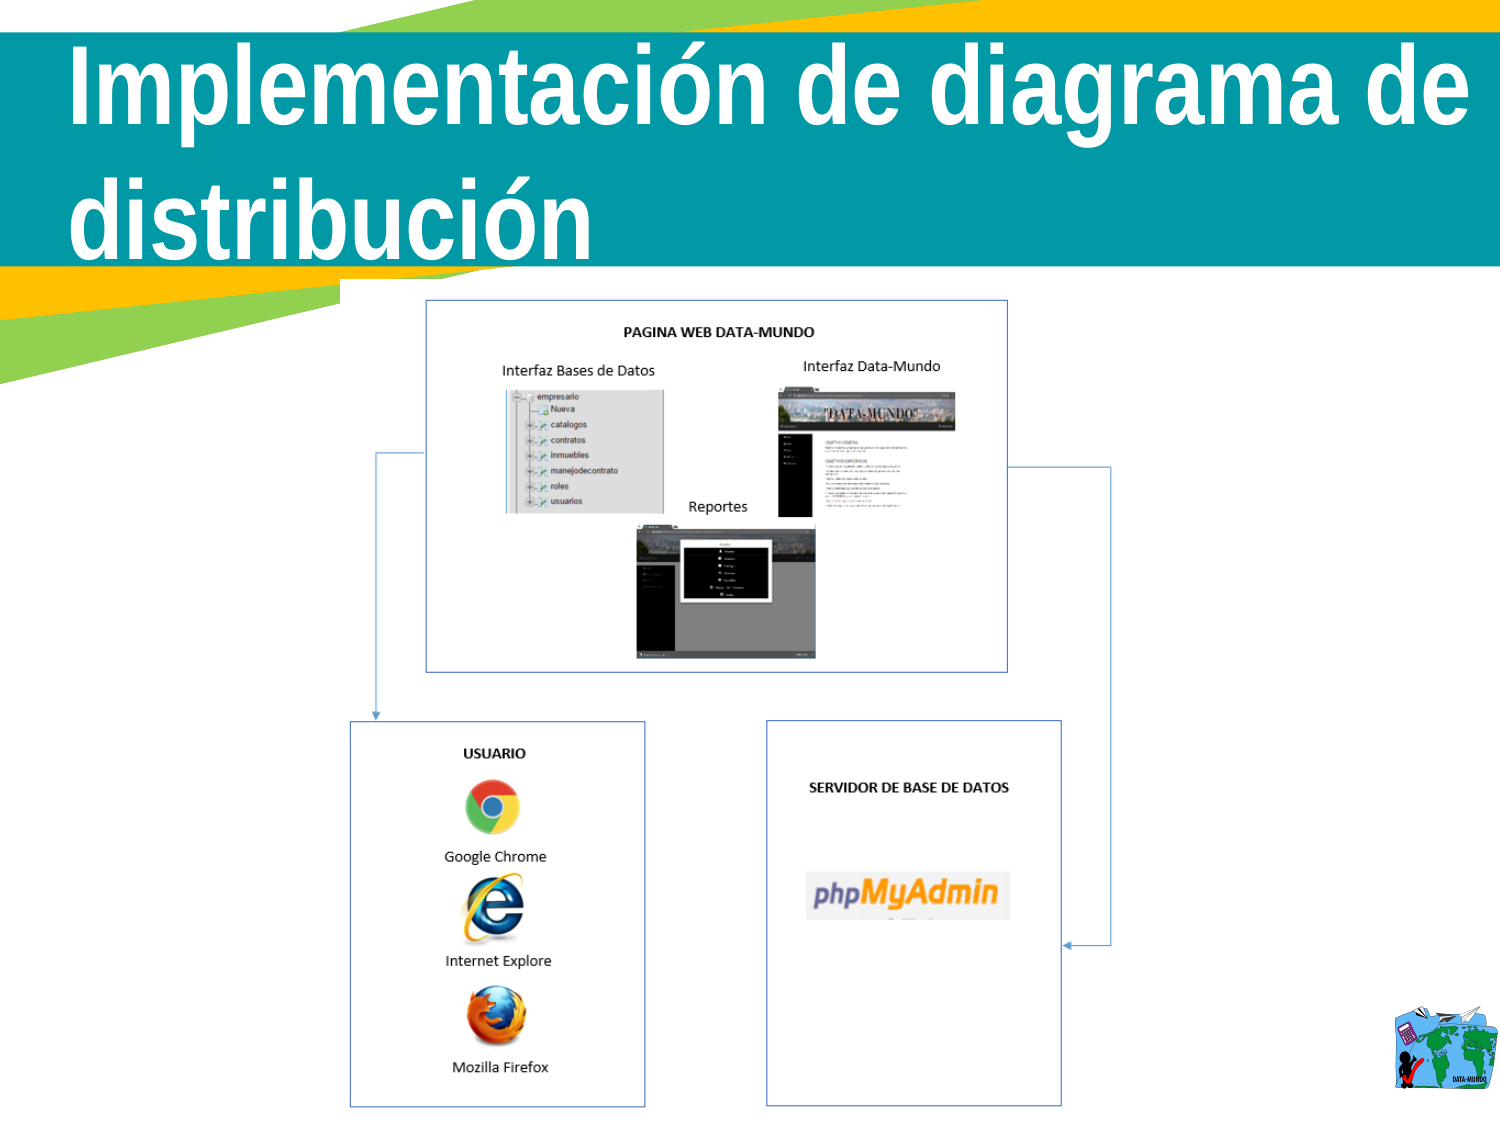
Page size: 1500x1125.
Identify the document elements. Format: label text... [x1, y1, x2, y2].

text_box Implementación de diagrama de distribución [52, 71, 1500, 224]
picture [1390, 1006, 1500, 1095]
picture [340, 278, 1119, 1125]
